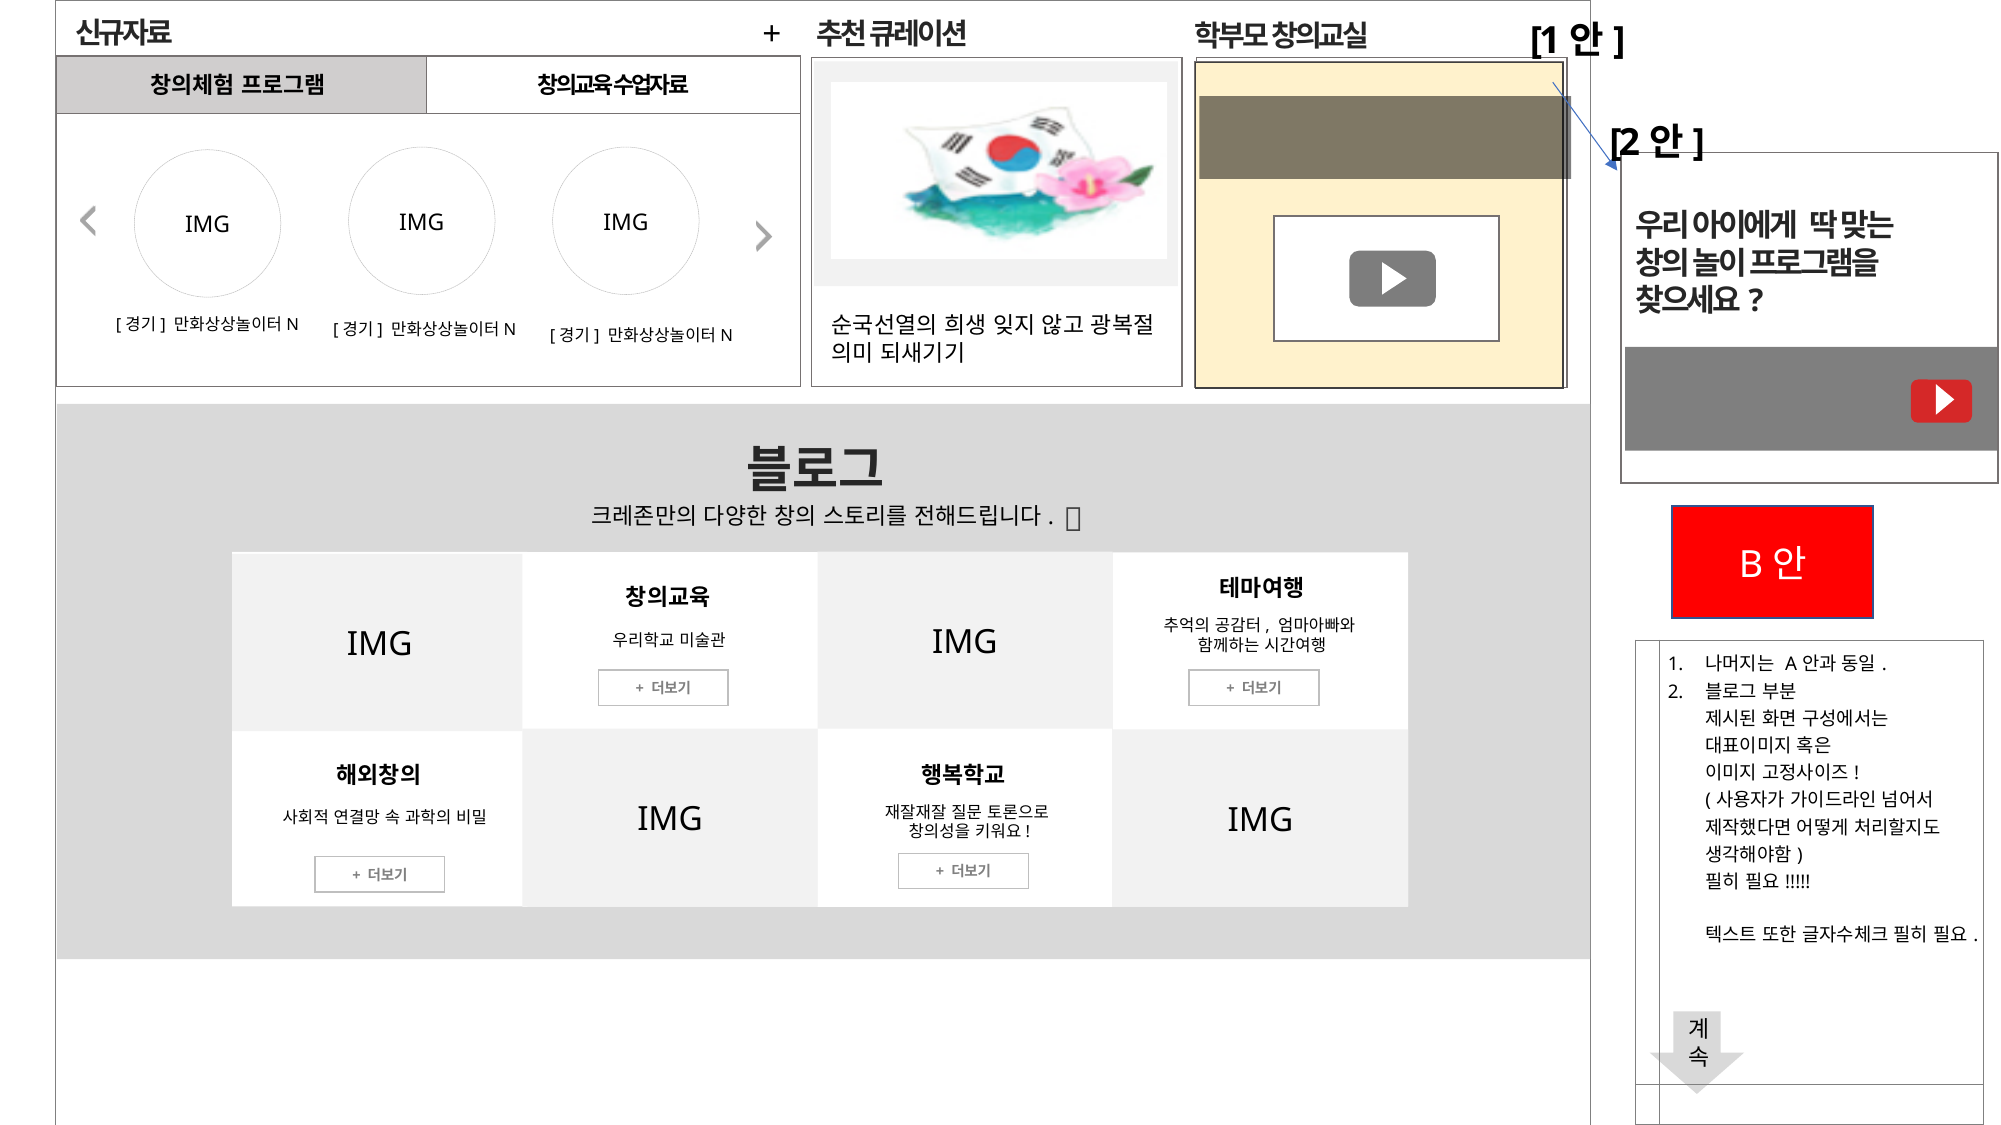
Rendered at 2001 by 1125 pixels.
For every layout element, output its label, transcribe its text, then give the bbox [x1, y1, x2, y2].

table_header 나머지는 A안과 동일. 블로그 부분 제시된 화면 구성에서는 대표이미지 혹은 이미지 고정사이즈! (사용자가 가이드라인 넘어서 제작했다면 어떻게 처리할지도 생각해야함) 필히 필요!!!!! 텍스트 또한 글자수체크 필히 필요. [1660, 641, 1983, 1084]
text_box [경기] 만화상상놀이터N [318, 311, 532, 347]
text_box IMG [1112, 728, 1409, 907]
text_box IMG [347, 146, 497, 296]
text_box B안 [1671, 505, 1874, 619]
text_box IMG [133, 148, 282, 299]
text_box [1564, 180, 1568, 389]
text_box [1552, 82, 1618, 171]
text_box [1349, 250, 1436, 307]
text_box 창의교육 수업자료 [426, 55, 802, 115]
text_box 학부모 창의교실 [1179, 10, 1385, 60]
text_box 우리학교 미술관 [527, 622, 811, 658]
text_box [810, 56, 1183, 388]
text_box [동물그리기 편] 자기 눈으로 관찰하고 표현하기 [1624, 346, 1998, 452]
text_box + 더보기 [1188, 669, 1320, 707]
text_box [78, 203, 97, 239]
text_box [813, 60, 1179, 287]
text_box [1909, 378, 1974, 424]
text_box [1안] [1515, 8, 1703, 69]
table_header [1636, 641, 1659, 1084]
text_box 우리 아이에게 딱 맞는 창의 놀이 프로그램을 찾으세요? [1620, 152, 1999, 484]
text_box [55, 115, 802, 388]
text_box + [712, 8, 797, 57]
text_box 해외창의 [232, 752, 526, 796]
table_cell [1636, 1085, 1659, 1124]
text_box [1564, 69, 1568, 82]
text_box 창의교육 [527, 575, 809, 618]
text_box [경기] 만화상상놀이터N [535, 316, 748, 352]
text_box 행복학교 [822, 752, 1105, 796]
table_cell [1660, 1085, 1983, 1124]
text_box IMG [551, 146, 701, 296]
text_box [1194, 62, 1564, 389]
text_box 사회적 연결망 속 과학의 비밀 [267, 800, 540, 835]
text_box [56, 403, 1591, 429]
text_box [755, 218, 774, 255]
text_box IMG [521, 728, 819, 907]
text_box 테마여행 [1118, 566, 1406, 609]
text_box 창의체험 프로그램 [55, 55, 426, 115]
text_box [56, 537, 1591, 960]
text_box [경기] 만화상상놀이터N [101, 306, 314, 341]
text_box  [1014, 493, 1099, 542]
text_box + 더보기 [597, 669, 729, 707]
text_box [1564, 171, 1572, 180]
text_box 순국선열의 희생 잊지 않고 광복절 의미 되새기기 [816, 303, 1177, 373]
text_box [54, 0, 1592, 1125]
text_box 재잘재잘 질문 토론으로 창의성을 키워요! [827, 793, 1112, 849]
text_box IMG [819, 551, 1112, 730]
text_box + 더보기 [314, 856, 446, 893]
text_box [1934, 381, 1956, 418]
text_box 추억의 공감터, 엄마아빠와 함께하는 시간여행 [1120, 607, 1404, 663]
text_box [521, 551, 819, 728]
text_box [1195, 56, 1515, 61]
text_box 블로그 크레존만의 다양한 창의 스토리를 전해드립니다. [55, 429, 1591, 537]
text_box [819, 730, 1112, 908]
picture [830, 82, 1168, 259]
text_box [1112, 551, 1409, 728]
text_box [2안] [1618, 110, 1727, 170]
text_box 추천 큐레이션 [802, 7, 983, 58]
text_box IMG [231, 553, 521, 732]
text_box 신규자료 [60, 7, 189, 55]
text_box + 더보기 [897, 852, 1029, 890]
text_box [231, 732, 521, 907]
